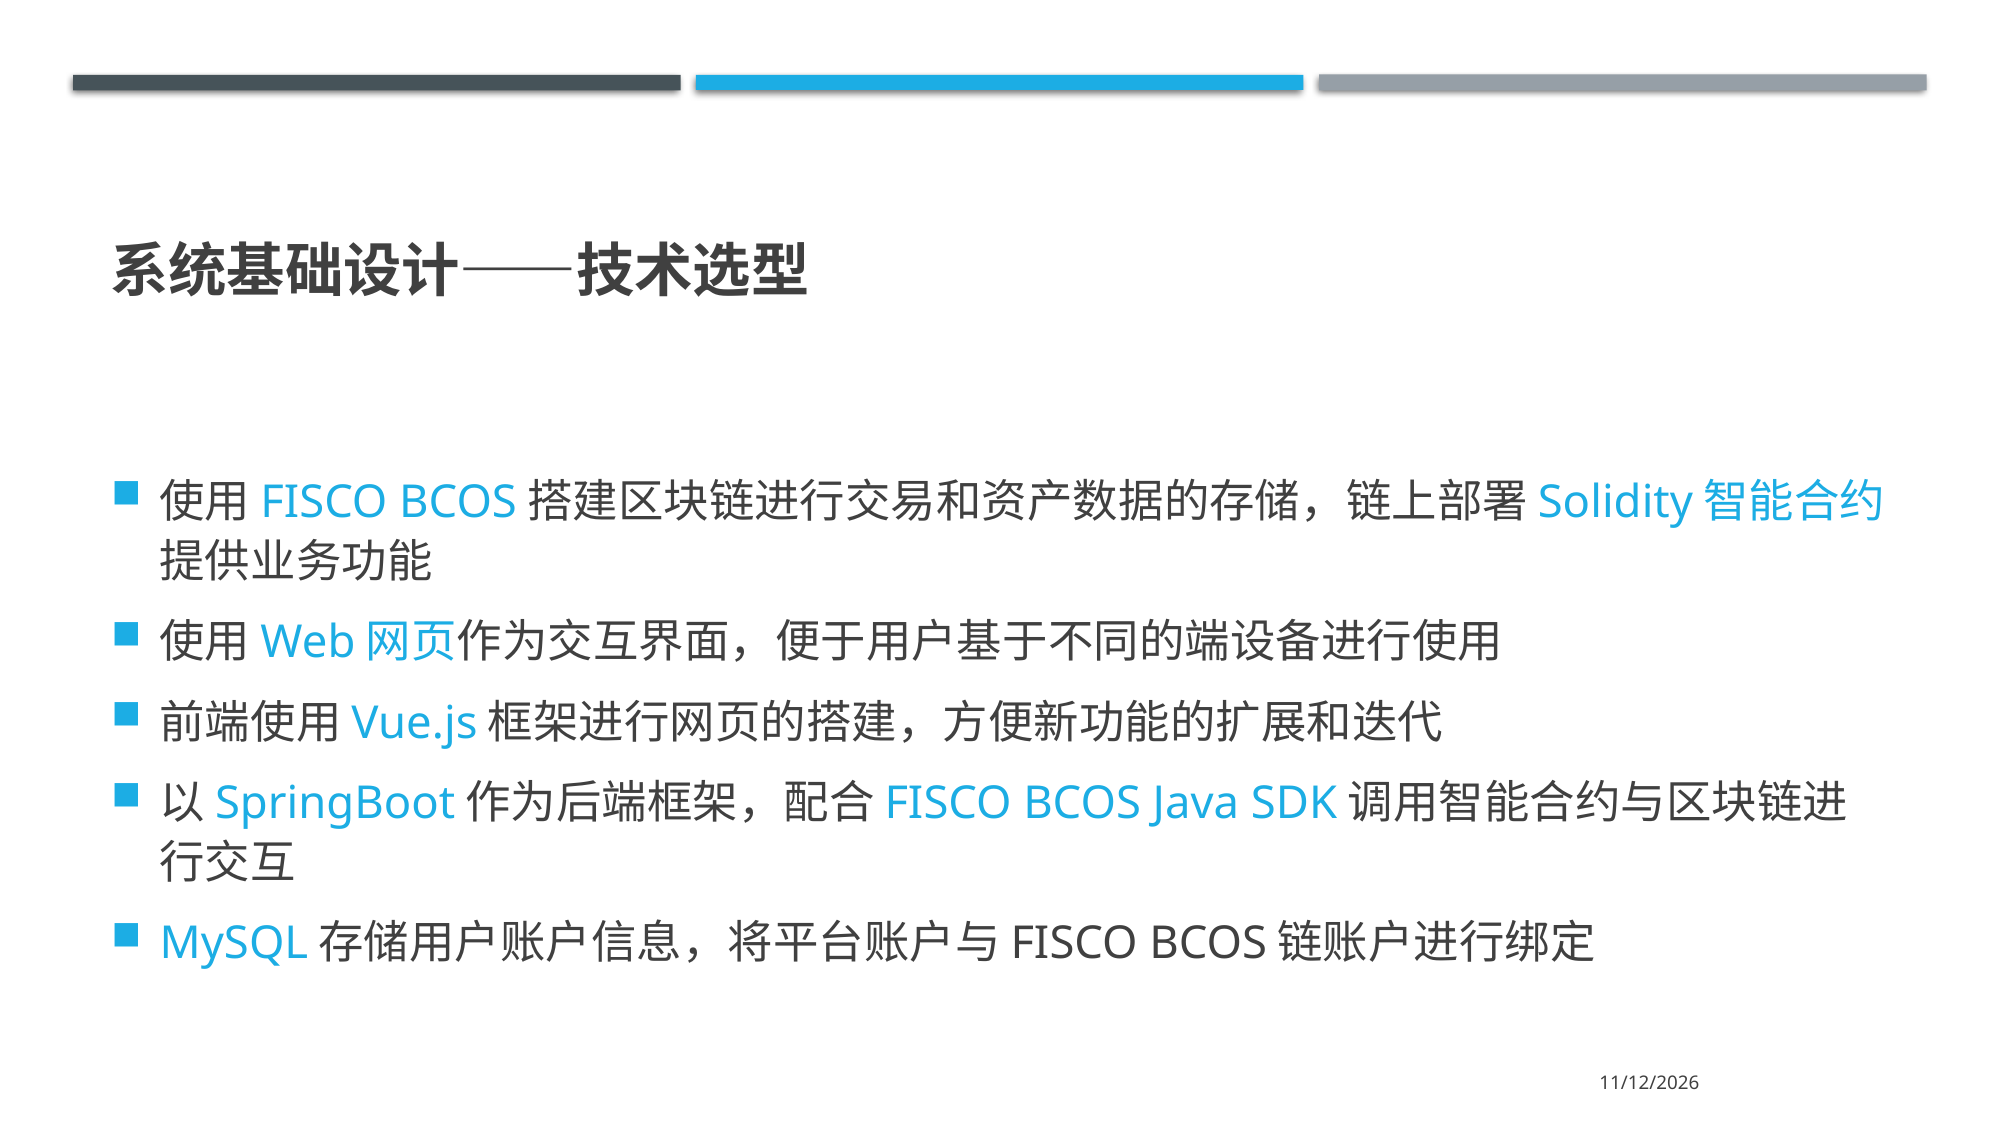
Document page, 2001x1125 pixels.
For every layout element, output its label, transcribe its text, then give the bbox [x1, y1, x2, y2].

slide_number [1247, 1053, 1715, 1114]
title 系统基础设计——技术选型 [95, 115, 1905, 311]
list 使用FISCO BCOS搭建区块链进行交易和资产数据的存储，链上部署Solidity智能合约提供业务功能 使用Web网页作为交互界面，便于用户基于不同的端设备进行使用 前端使用Vue.js框架进行网页的搭建，方便新功能的扩展和迭代 以SpringBoot作为后端框架，配合FISCO BCOS Java SDK调用智能合约与区块链进行交互 MySQL存储用户账户信息，将平台账户与FISCO BCOS链账户进行绑定 [95, 383, 1905, 981]
